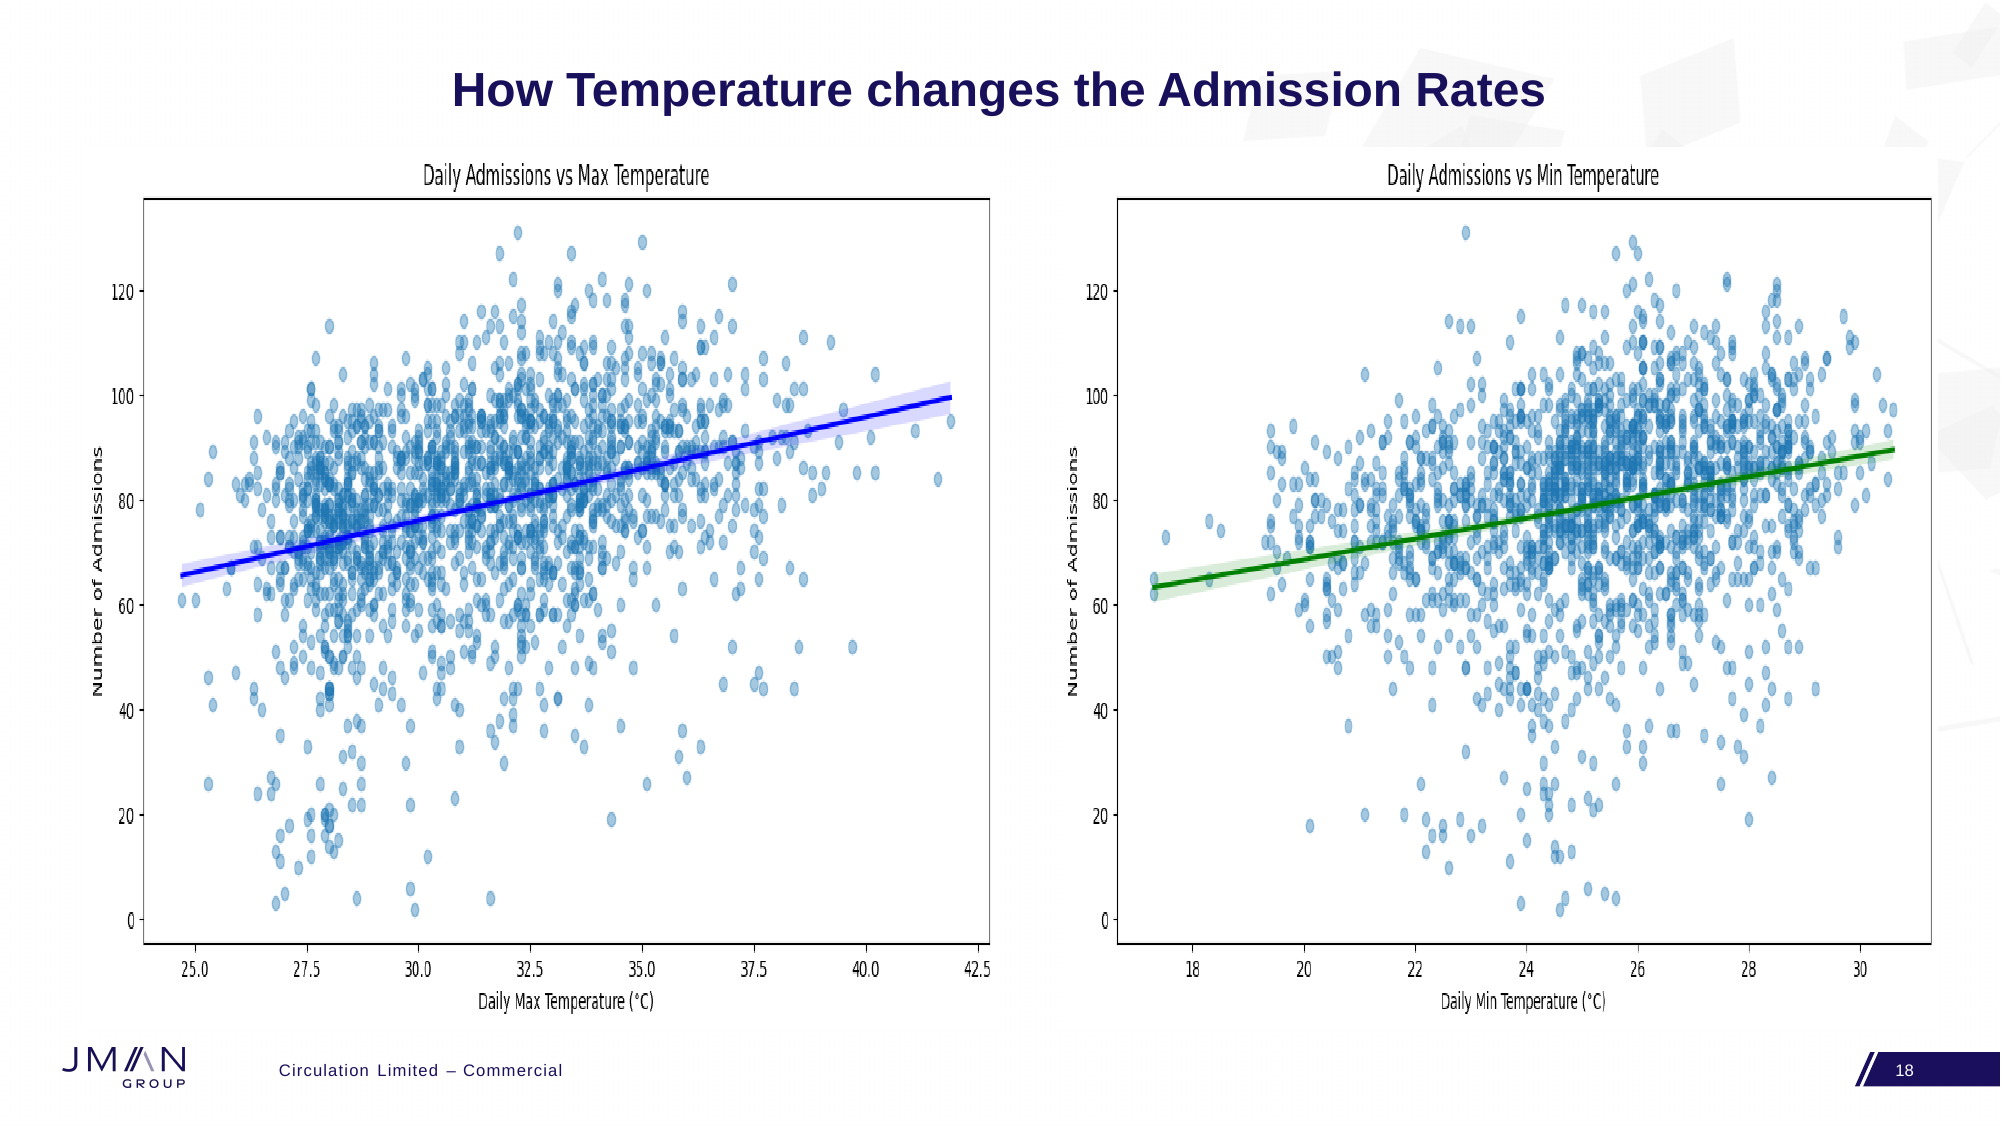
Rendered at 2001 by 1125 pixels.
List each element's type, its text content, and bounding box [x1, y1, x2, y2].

title How Temperature changes the Admission Rates [62, 12, 1938, 170]
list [83, 147, 1001, 1029]
picture [0, 0, 2001, 1125]
